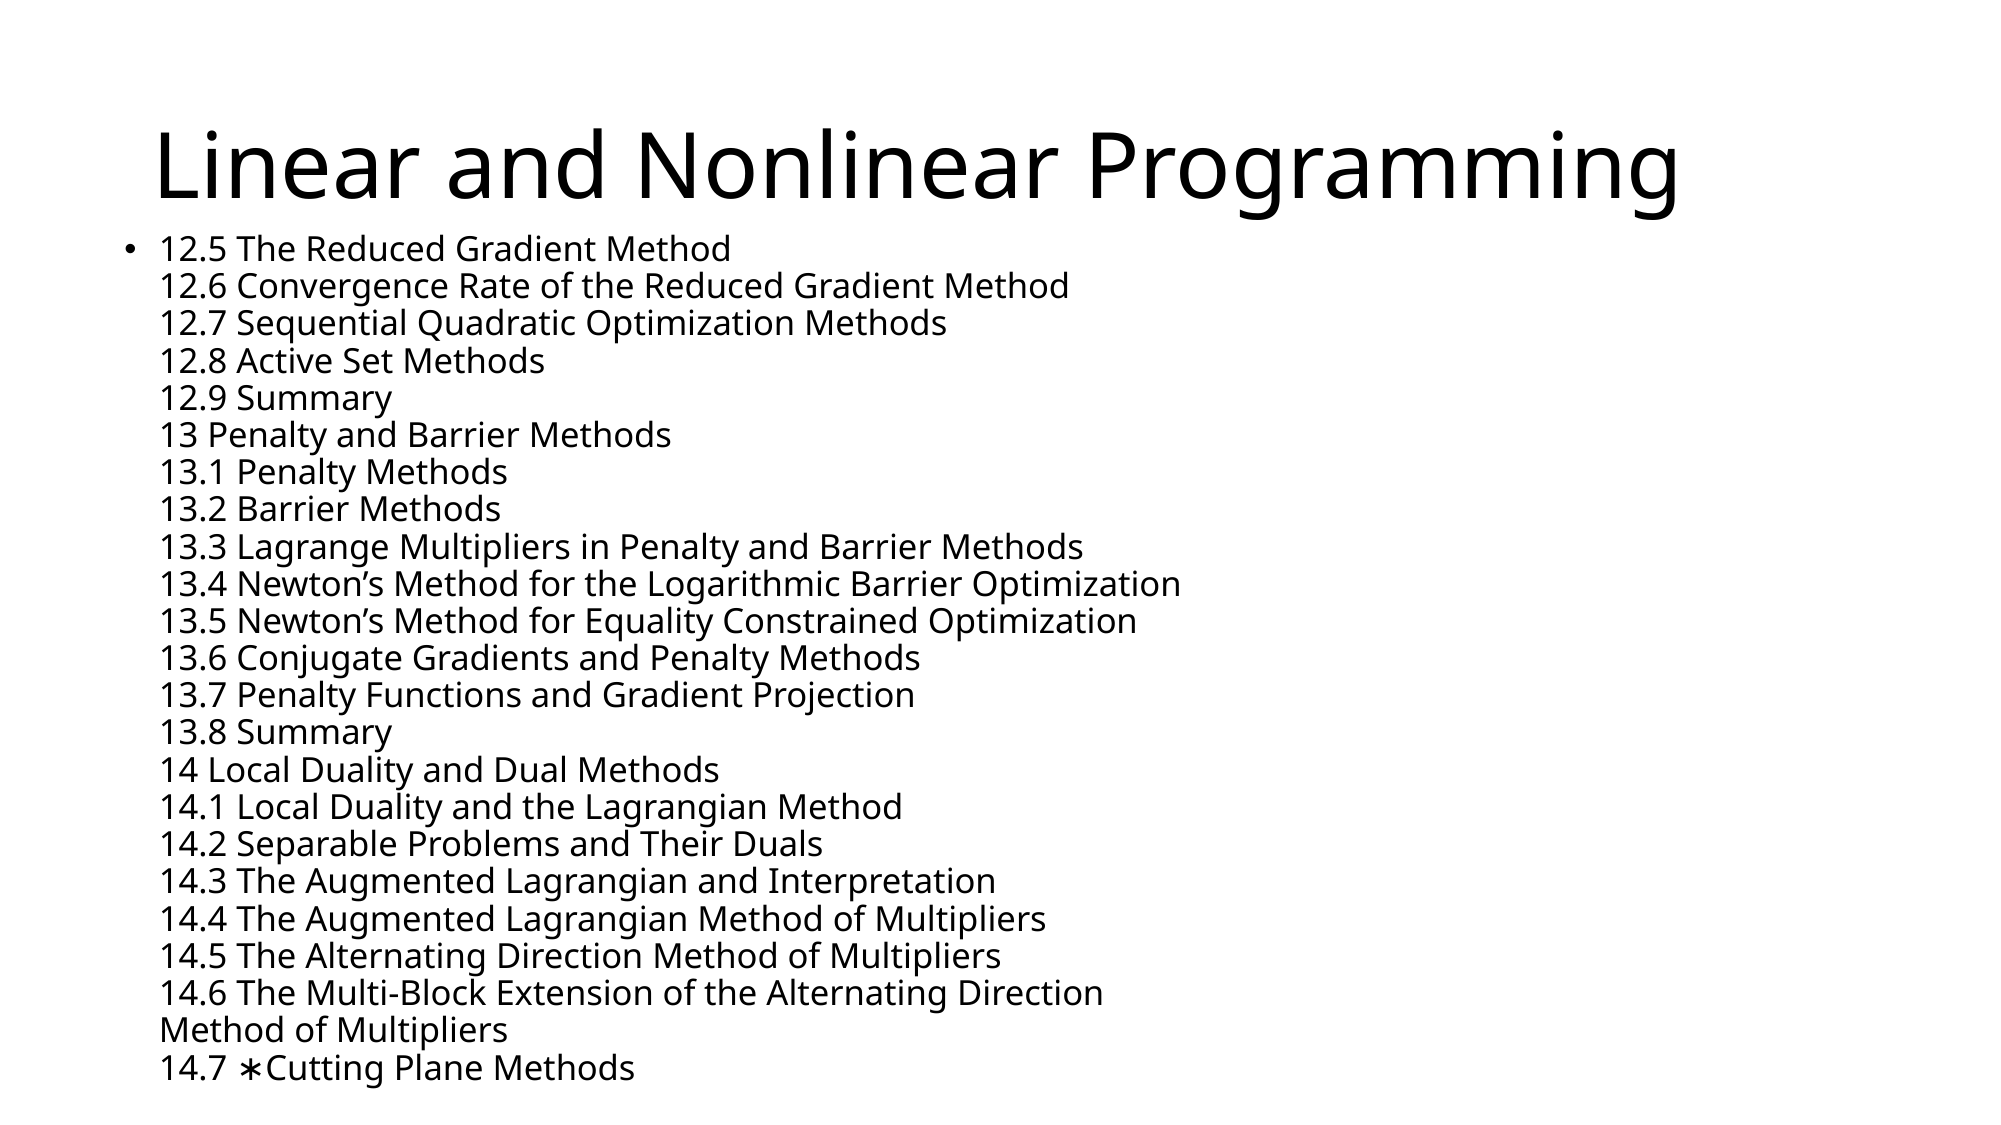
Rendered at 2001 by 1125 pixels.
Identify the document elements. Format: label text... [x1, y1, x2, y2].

list 12.5 The Reduced Gradient Method 12.6 Convergence Rate of the Reduced Gradient Method 12.7 Sequential Quadratic Optimization Methods 12.8 Active Set Methods 12.9 Summary 13 Penalty and Barrier Methods 13.1 Penalty Methods 13.2 Barrier Methods 13.3 Lagrange Multipliers in Penalty and Barrier Methods 13.4 Newton’s Method for the Logarithmic Barrier Optimization 13.5 Newton’s Method for Equality Constrained Optimization 13.6 Conjugate Gradients and Penalty Methods 13.7 Penalty Functions and Gradient Projection 13.8 Summary 14 Local Duality and Dual Methods 14.1 Local Duality and the Lagrangian Method 14.2 Separable Problems and Their Duals 14.3 The Augmented Lagrangian and Interpretation 14.4 The Augmented Lagrangian Method of Multipliers 14.5 The Alternating Direction Method of Multipliers 14.6 The Multi-Block Extension of the Alternating Direction Method of Multipliers 14.7 ∗Cutting Plane Methods [109, 224, 1546, 1100]
title Linear and Nonlinear Programming [137, 59, 1863, 278]
